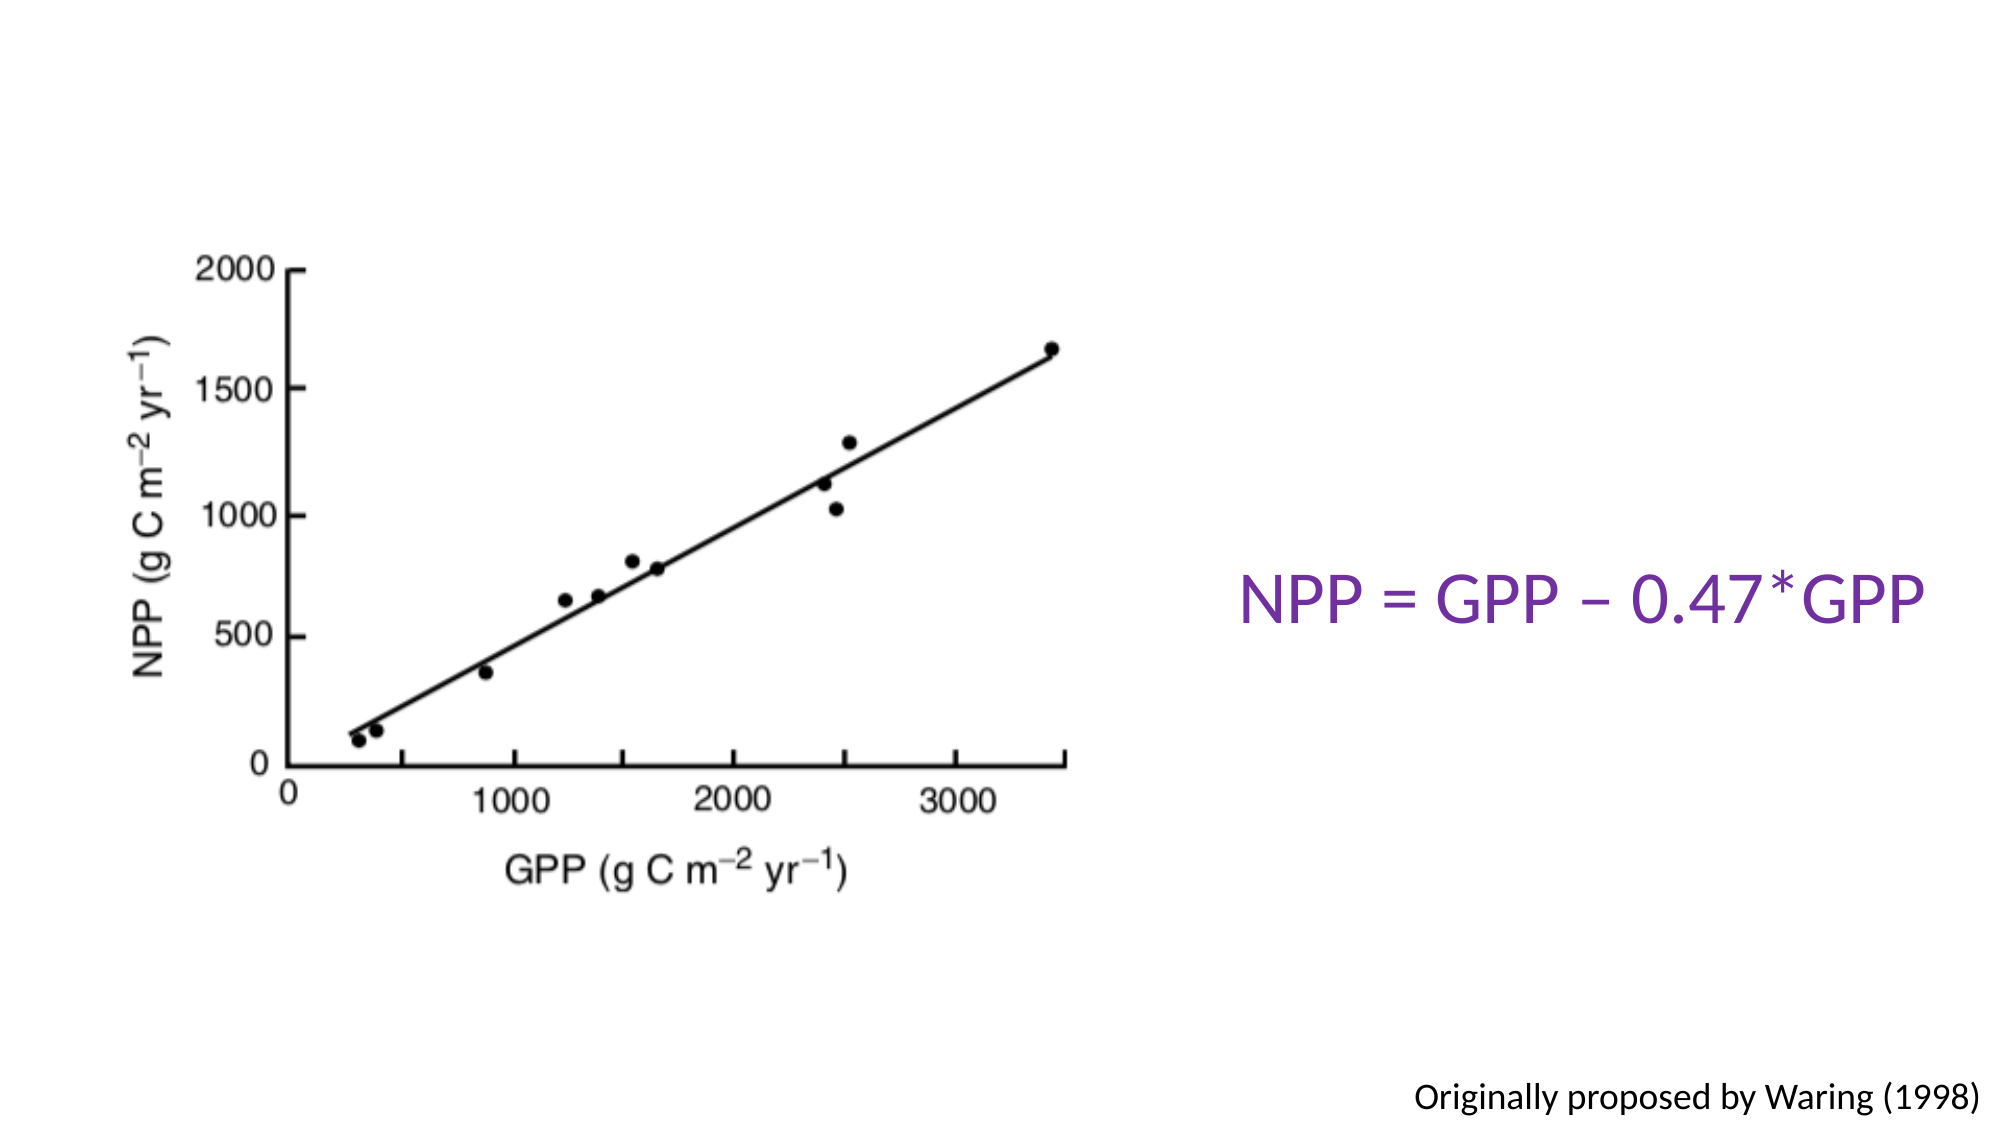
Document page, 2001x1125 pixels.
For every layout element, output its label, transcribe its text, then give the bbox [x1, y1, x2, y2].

picture [104, 222, 1103, 917]
text_box NPP = GPP – 0.47*GPP [1223, 541, 1942, 646]
text_box Originally proposed by Waring (1998) [1399, 1064, 1997, 1125]
